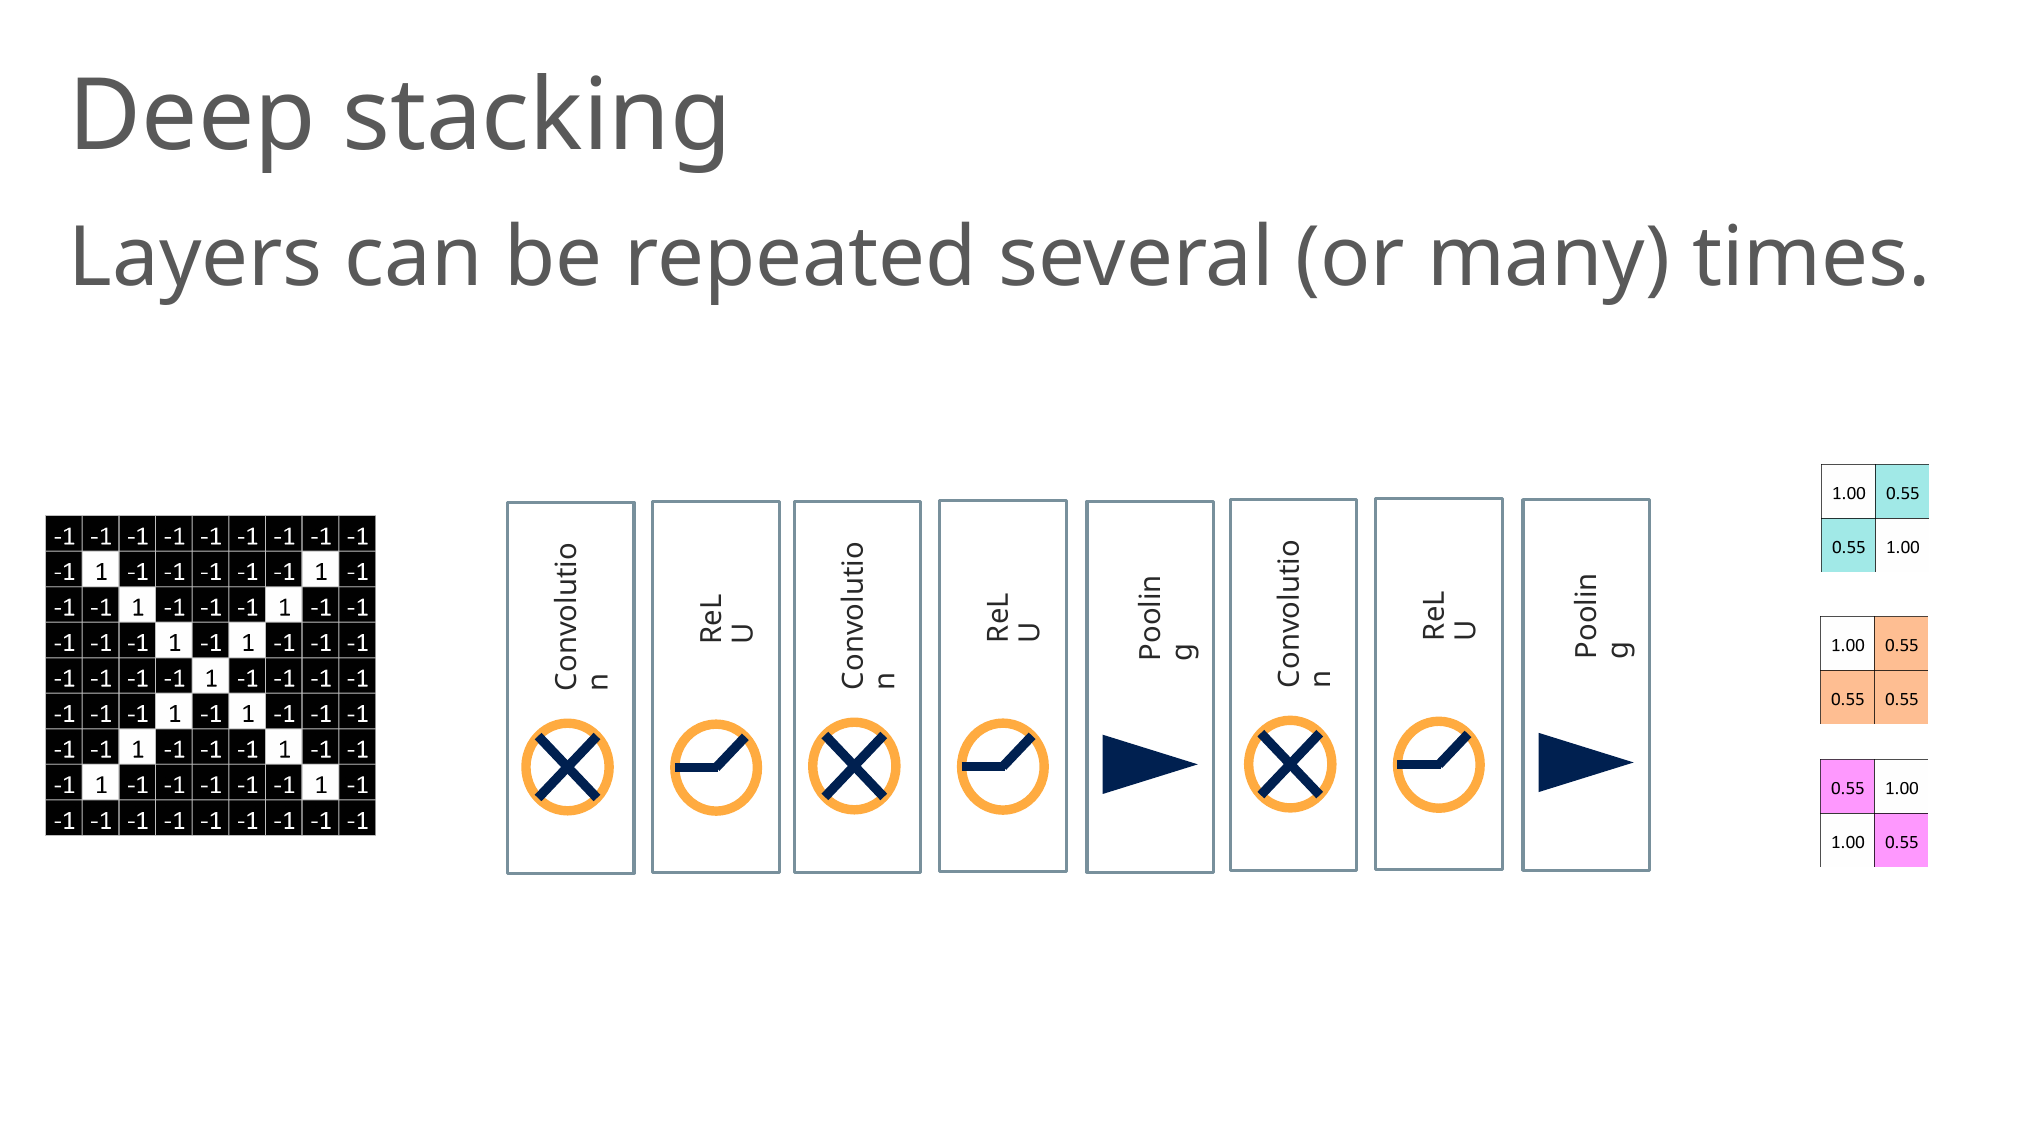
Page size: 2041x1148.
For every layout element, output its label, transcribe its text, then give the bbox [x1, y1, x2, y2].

picture [1820, 759, 1929, 867]
picture [44, 514, 376, 836]
picture [1820, 615, 1929, 724]
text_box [507, 498, 1650, 874]
list Layers can be repeated several (or many) times. [45, 198, 1996, 321]
title Deep stacking [45, 48, 1996, 198]
picture [1820, 464, 1929, 572]
